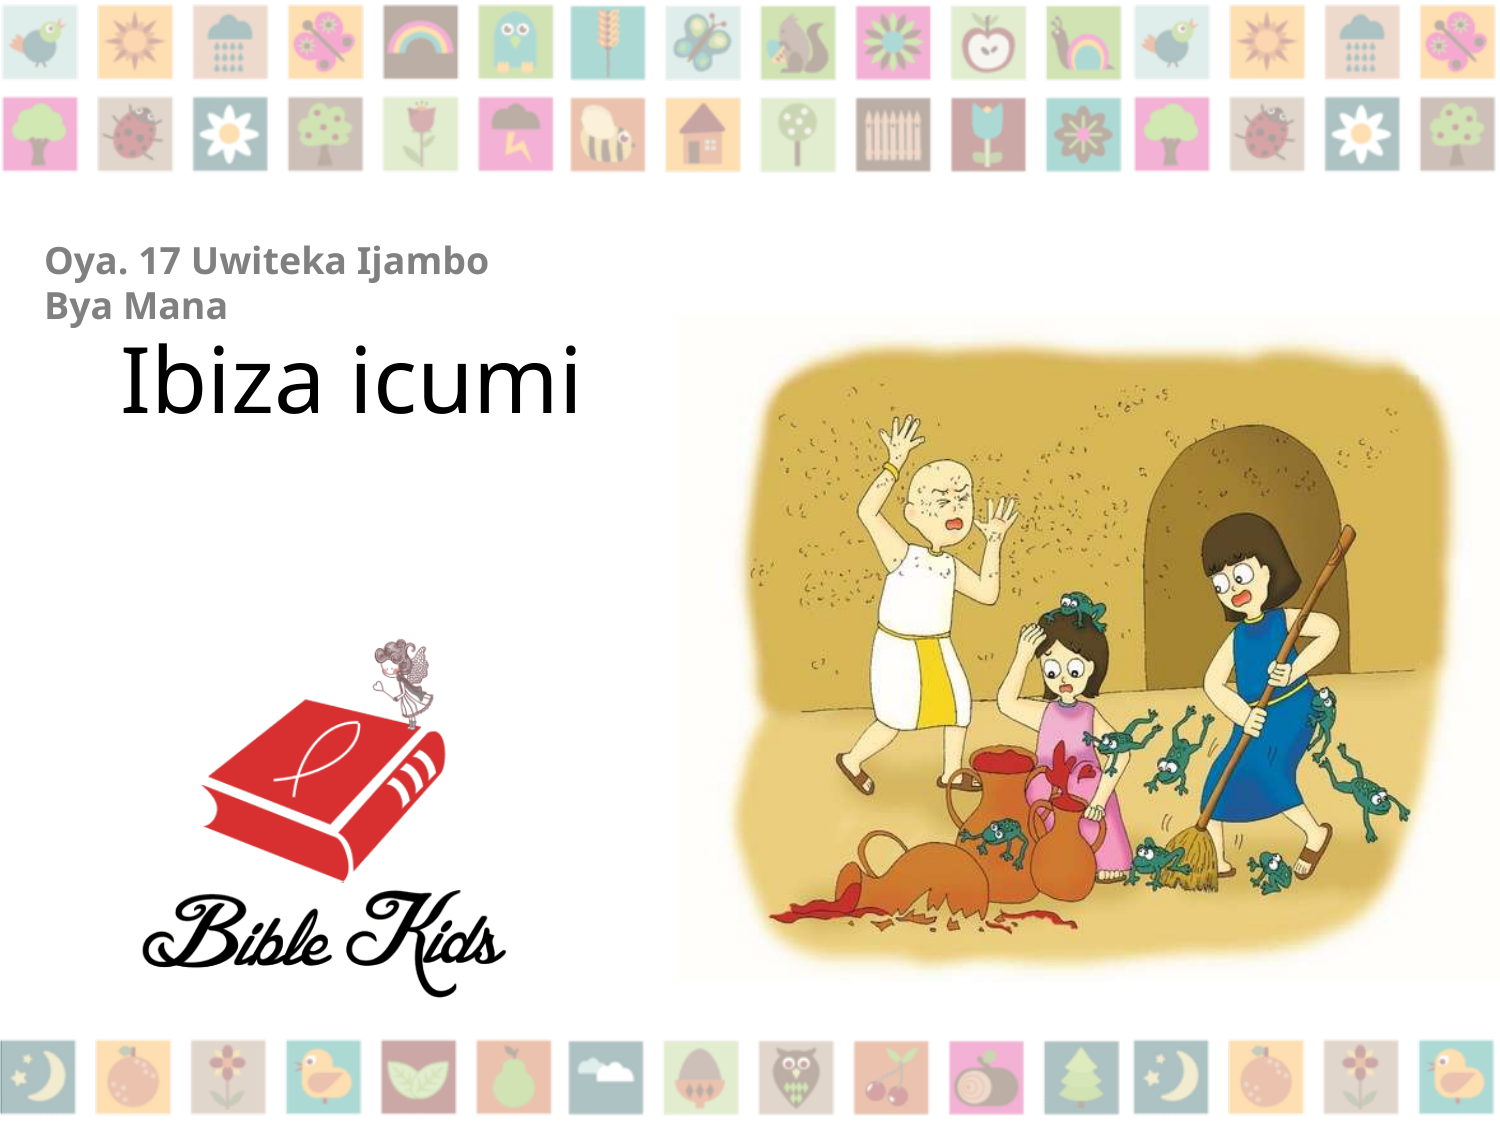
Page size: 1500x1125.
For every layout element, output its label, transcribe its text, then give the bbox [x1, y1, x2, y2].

picture [117, 600, 544, 1027]
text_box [0, 1028, 1500, 1118]
picture [677, 314, 1500, 983]
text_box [0, 3, 1500, 181]
text_box Ibiza icumi [29, 314, 675, 440]
text_box Oya. 17 Uwiteka Ijambo Bya Mana [29, 229, 543, 314]
